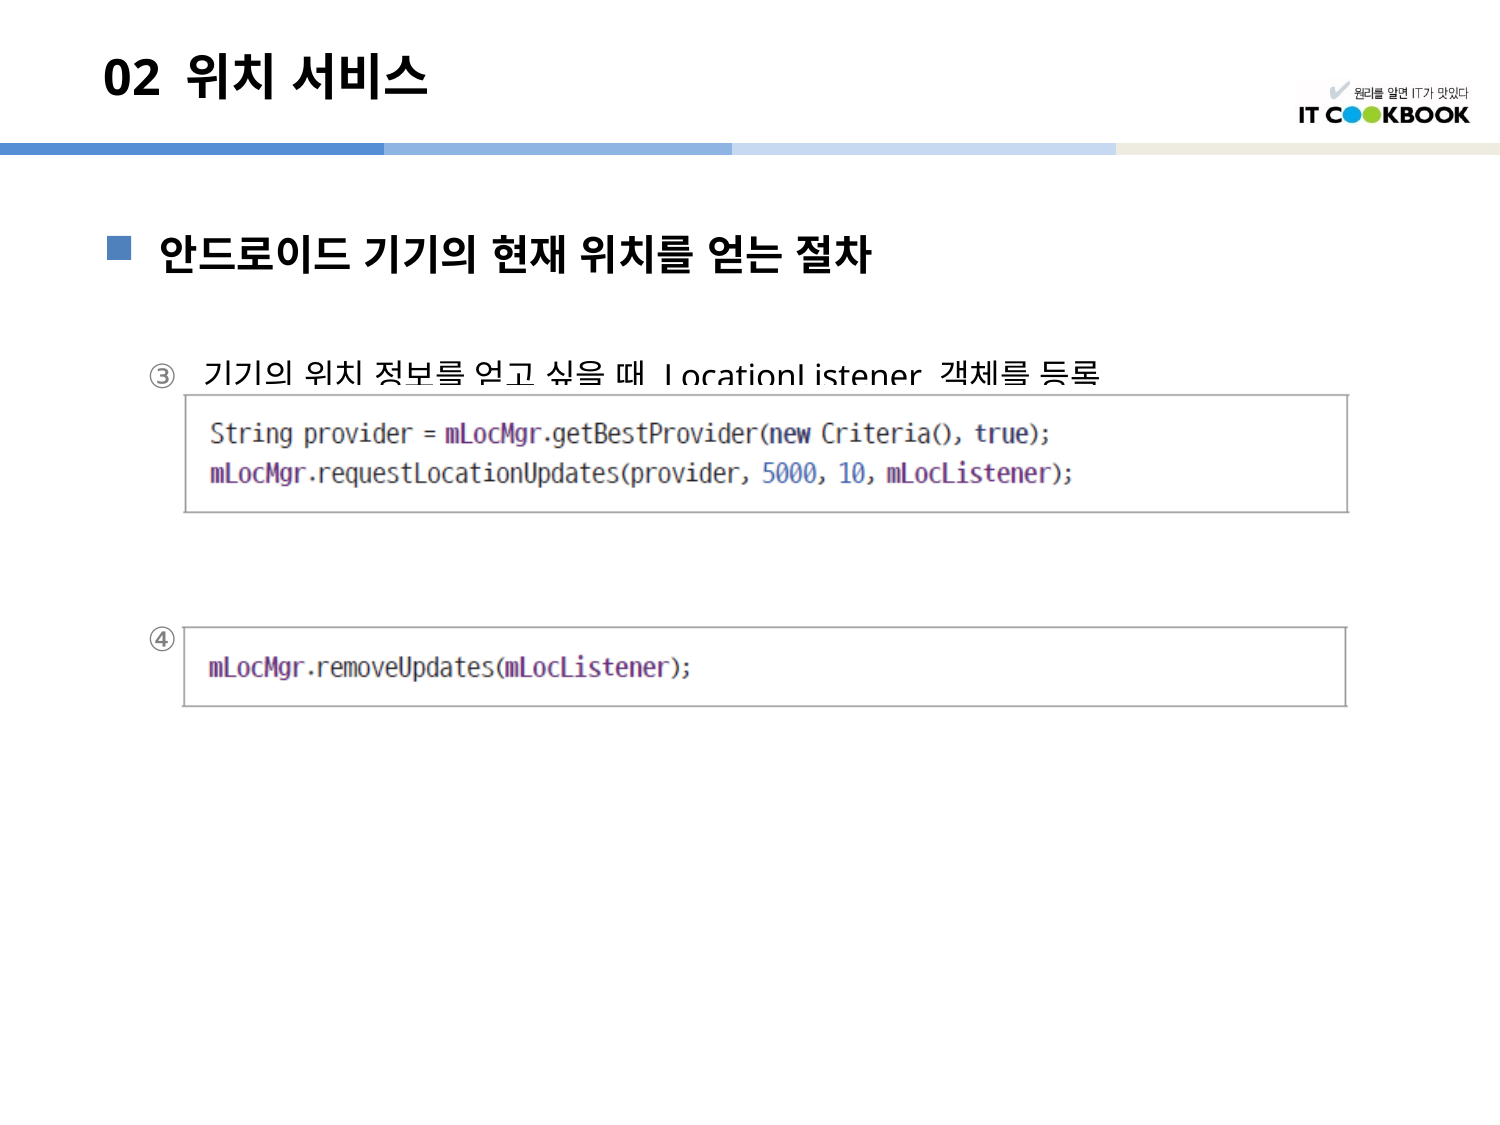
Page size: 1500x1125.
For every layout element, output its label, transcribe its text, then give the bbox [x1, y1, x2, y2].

title 02 위치 서비스 [88, 30, 1330, 121]
picture [1295, 78, 1473, 125]
picture [178, 622, 1360, 713]
list 안드로이드 기기의 현재 위치를 얻는 절차 기기의 위치 정보를 얻고 싶을 때 LocationListener 객체를 등록 기기의 위치 정보가 필요 없을 때 LocationListener 등록 해제 [88, 196, 1436, 1083]
picture [170, 385, 1356, 526]
